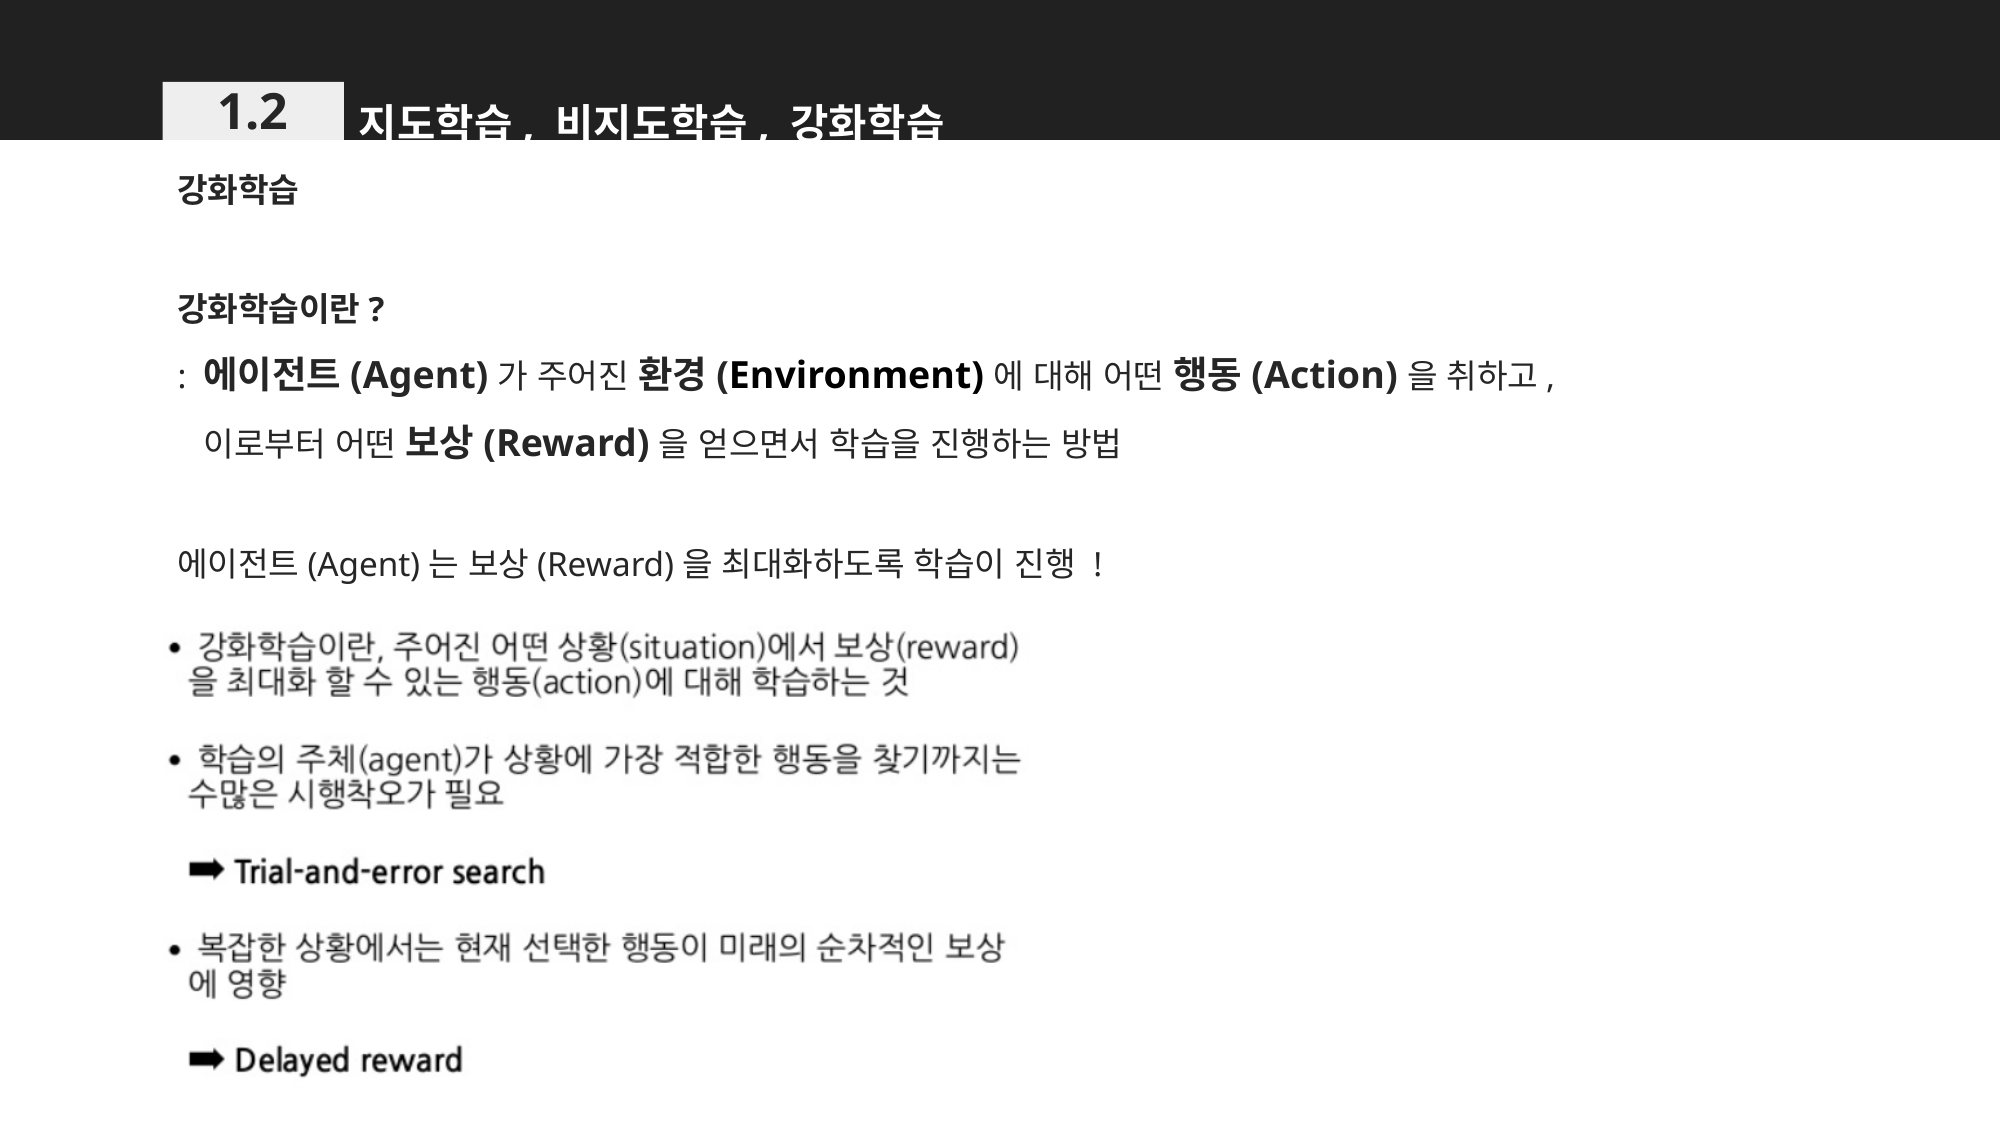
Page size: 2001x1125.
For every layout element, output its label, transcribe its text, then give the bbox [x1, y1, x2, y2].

text_box [304, 81, 345, 141]
text_box [0, 0, 2000, 141]
text_box [161, 81, 202, 141]
picture [163, 625, 1032, 1094]
text_box 1.2 [202, 72, 304, 141]
text_box 지도학습, 비지도학습, 강화학습 [343, 65, 1180, 141]
text_box 강화학습 강화학습이란? : 에이전트(Agent)가 주어진 환경(Environment)에 대해 어떤 행동(Action)을 취하고, 이로부터 어떤 보상(Reward)을 얻으면서 학습을 진행하는 방법 에이전트(Agent)는 보상(Reward)을 최대화하도록 학습이 진행 ! [162, 141, 1907, 651]
